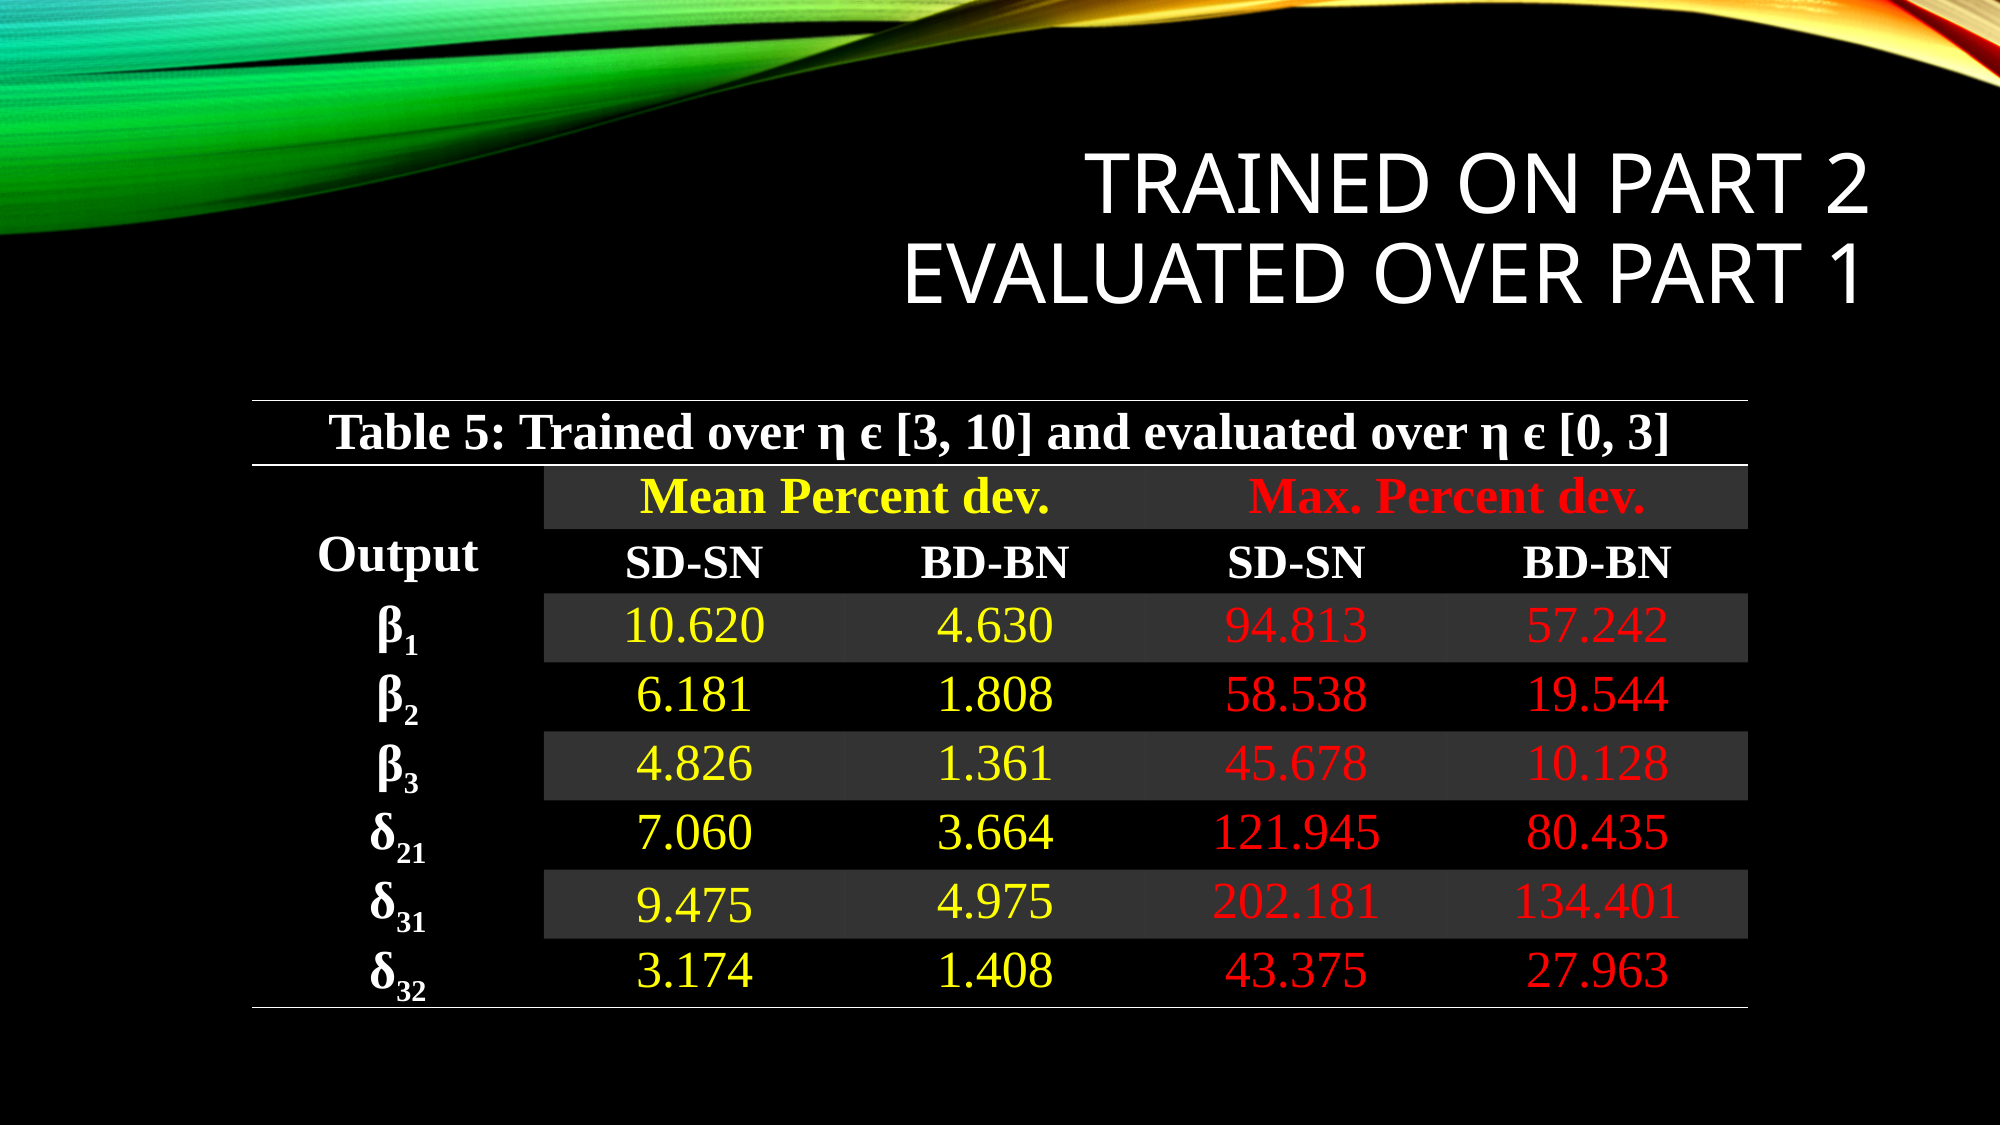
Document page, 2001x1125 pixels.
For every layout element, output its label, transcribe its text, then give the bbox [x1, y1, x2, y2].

table_cell 6.181 [544, 662, 845, 731]
table_cell 57.242 [1447, 593, 1748, 662]
table_cell 10.620 [544, 593, 845, 662]
table_cell Max. Percent dev. [1146, 466, 1748, 529]
table_cell 9.475 [544, 870, 845, 939]
table_cell 43.375 [1146, 939, 1447, 1007]
table_header Table 5: Trained over η є [3, 10] and evaluated over η є [0, 3] [252, 401, 1748, 464]
table_cell BD-BN [845, 529, 1146, 593]
table_cell 7.060 [544, 800, 845, 870]
table_cell δ21 [252, 800, 544, 870]
table_cell 134.401 [1447, 870, 1748, 939]
table_cell 1.408 [845, 939, 1146, 1007]
table_cell 4.630 [845, 593, 1146, 662]
title Trained On Part 2 Evaluated over Part 1 [474, 125, 1888, 338]
table_cell BD-BN [1447, 529, 1748, 593]
table_cell 80.435 [1447, 800, 1748, 870]
table_cell 4.975 [845, 870, 1146, 939]
table_cell 1.808 [845, 662, 1146, 731]
table_cell 4.826 [544, 731, 845, 800]
table_cell 19.544 [1447, 662, 1748, 731]
table_cell 1.361 [845, 731, 1146, 800]
picture [0, 0, 2000, 237]
table_cell β1 [252, 593, 544, 662]
table_cell 202.181 [1146, 870, 1447, 939]
table_cell 27.963 [1447, 939, 1748, 1007]
table_cell 94.813 [1146, 593, 1447, 662]
table_cell 3.664 [845, 800, 1146, 870]
table_cell Mean Percent dev. [544, 466, 1146, 529]
table_cell Output [252, 466, 544, 593]
table_cell 45.678 [1146, 731, 1447, 800]
table_cell 10.128 [1447, 731, 1748, 800]
table_cell δ31 [252, 870, 544, 939]
table_cell β2 [252, 662, 544, 731]
table_cell δ32 [252, 939, 544, 1007]
table_cell 3.174 [544, 939, 845, 1007]
table_cell 58.538 [1146, 662, 1447, 731]
table_cell 121.945 [1146, 800, 1447, 870]
table_cell β3 [252, 731, 544, 800]
table_cell SD-SN [544, 529, 845, 593]
table_cell SD-SN [1146, 529, 1447, 593]
